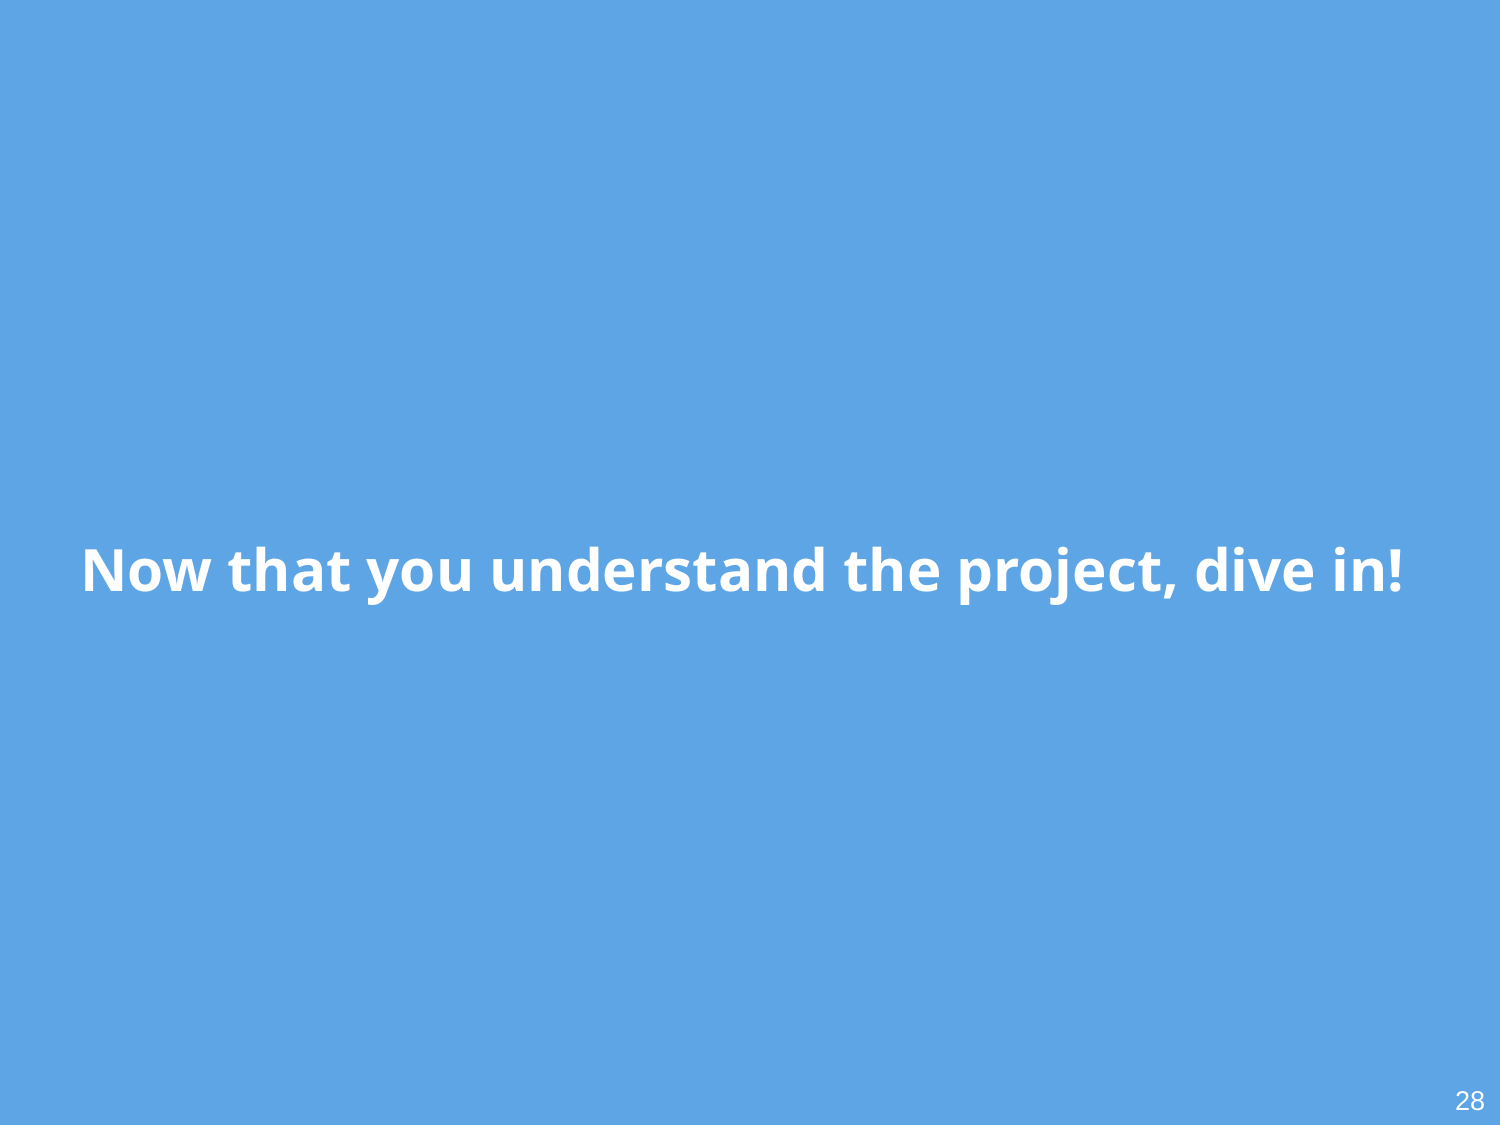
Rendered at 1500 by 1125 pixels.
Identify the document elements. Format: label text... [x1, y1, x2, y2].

title Now that you understand the project, dive in! [63, 128, 1437, 997]
